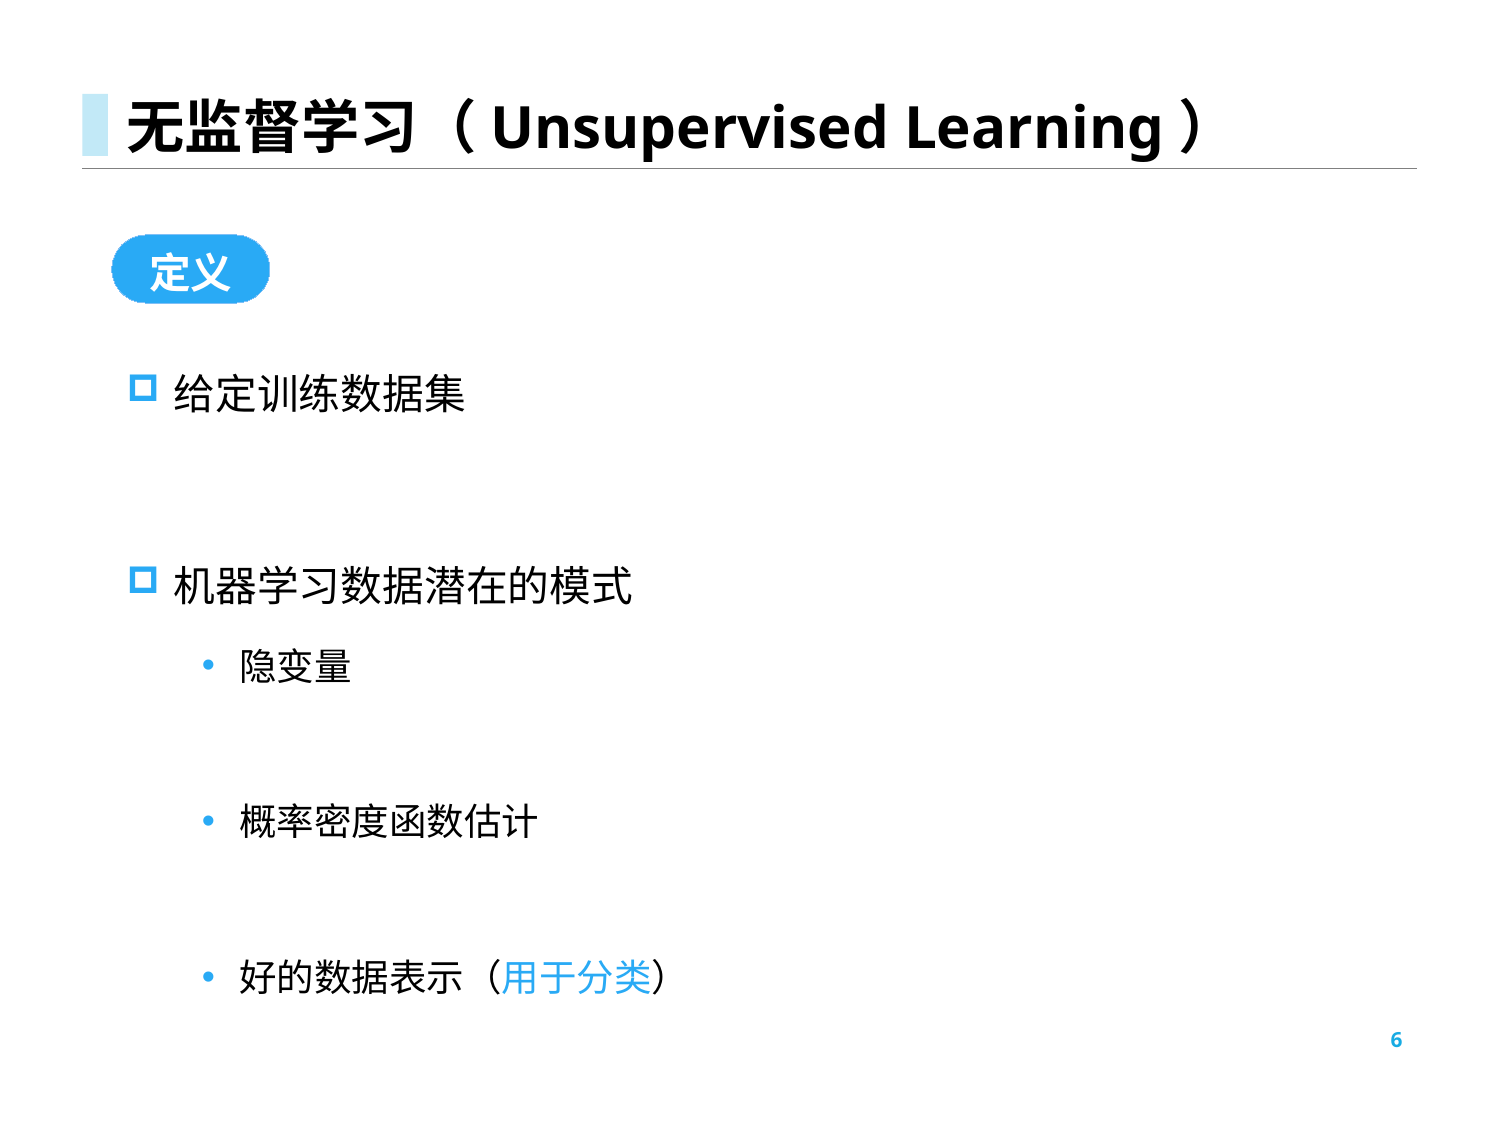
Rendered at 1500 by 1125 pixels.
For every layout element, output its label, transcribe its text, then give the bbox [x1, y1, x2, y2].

title 无监督学习（Unsupervised Learning） [111, 0, 1447, 169]
slide_number 6 [1059, 1023, 1418, 1058]
text_box 定义 [111, 234, 270, 304]
